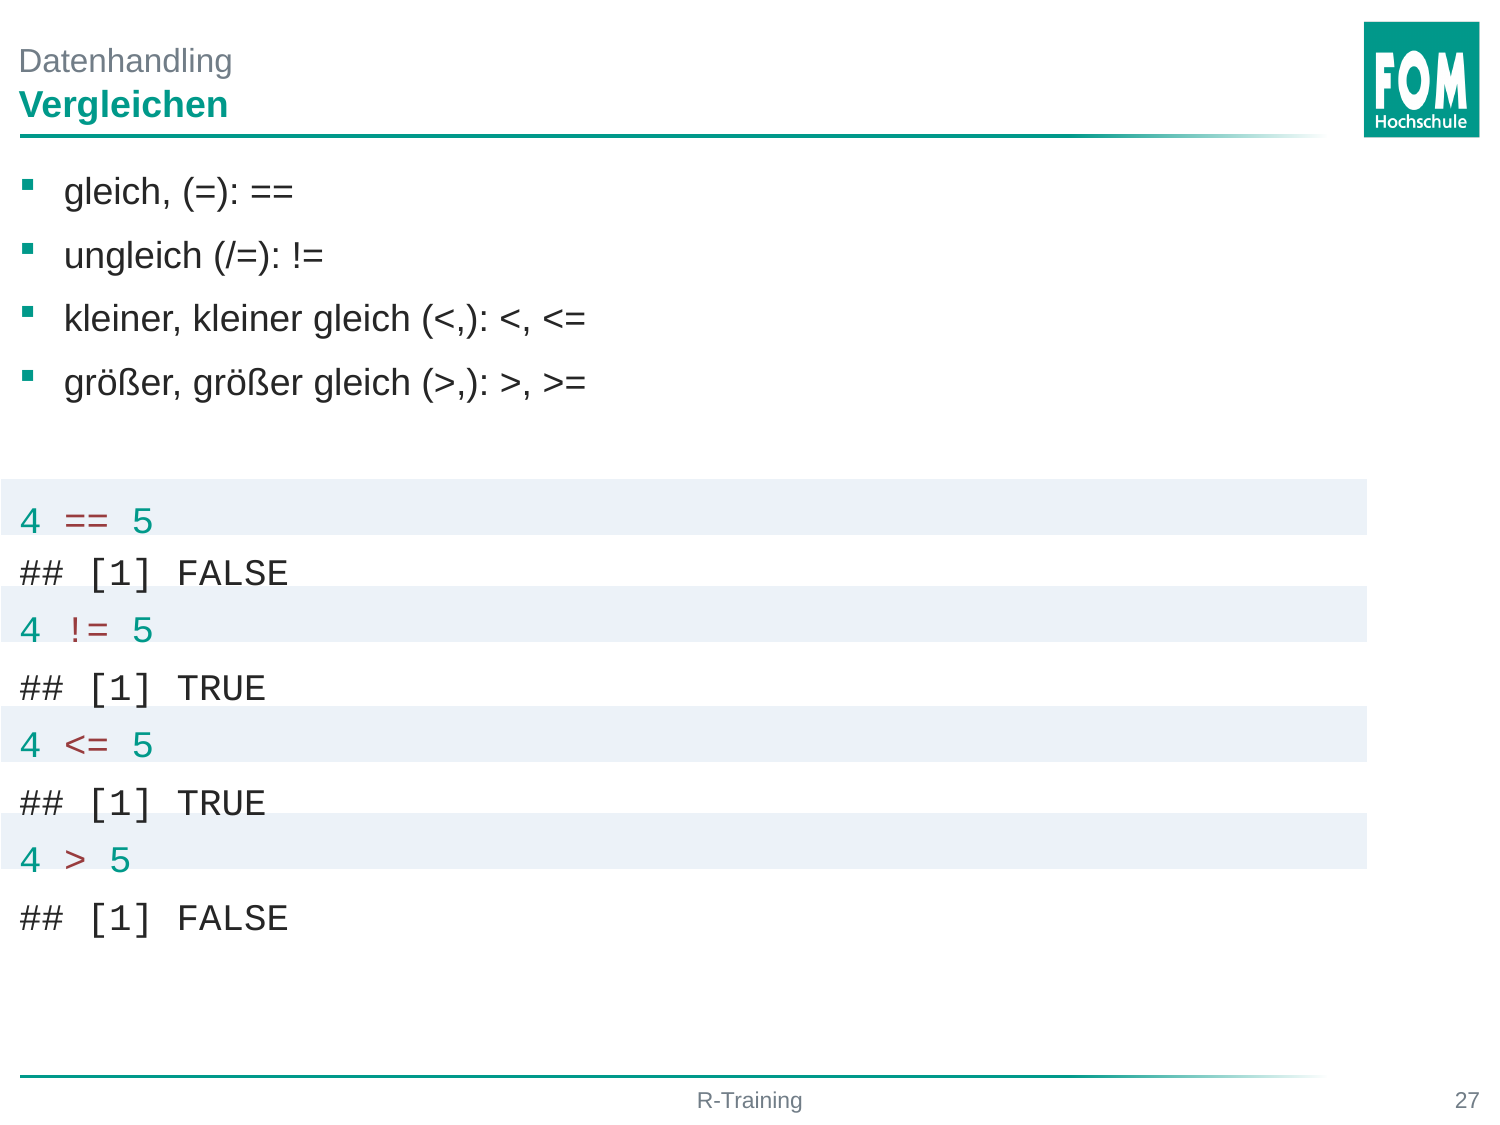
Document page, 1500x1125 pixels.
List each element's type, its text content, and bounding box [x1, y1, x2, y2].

footer R-Training [293, 1078, 1207, 1125]
title Datenhandling [3, 28, 1306, 72]
text_box [2, 814, 1366, 869]
slide_number 27 [1245, 1078, 1495, 1125]
text_box [2, 707, 1366, 762]
picture [1363, 21, 1480, 138]
text_box [2, 480, 1366, 535]
list Vergleichen [3, 72, 1308, 132]
text_box [2, 587, 1366, 642]
